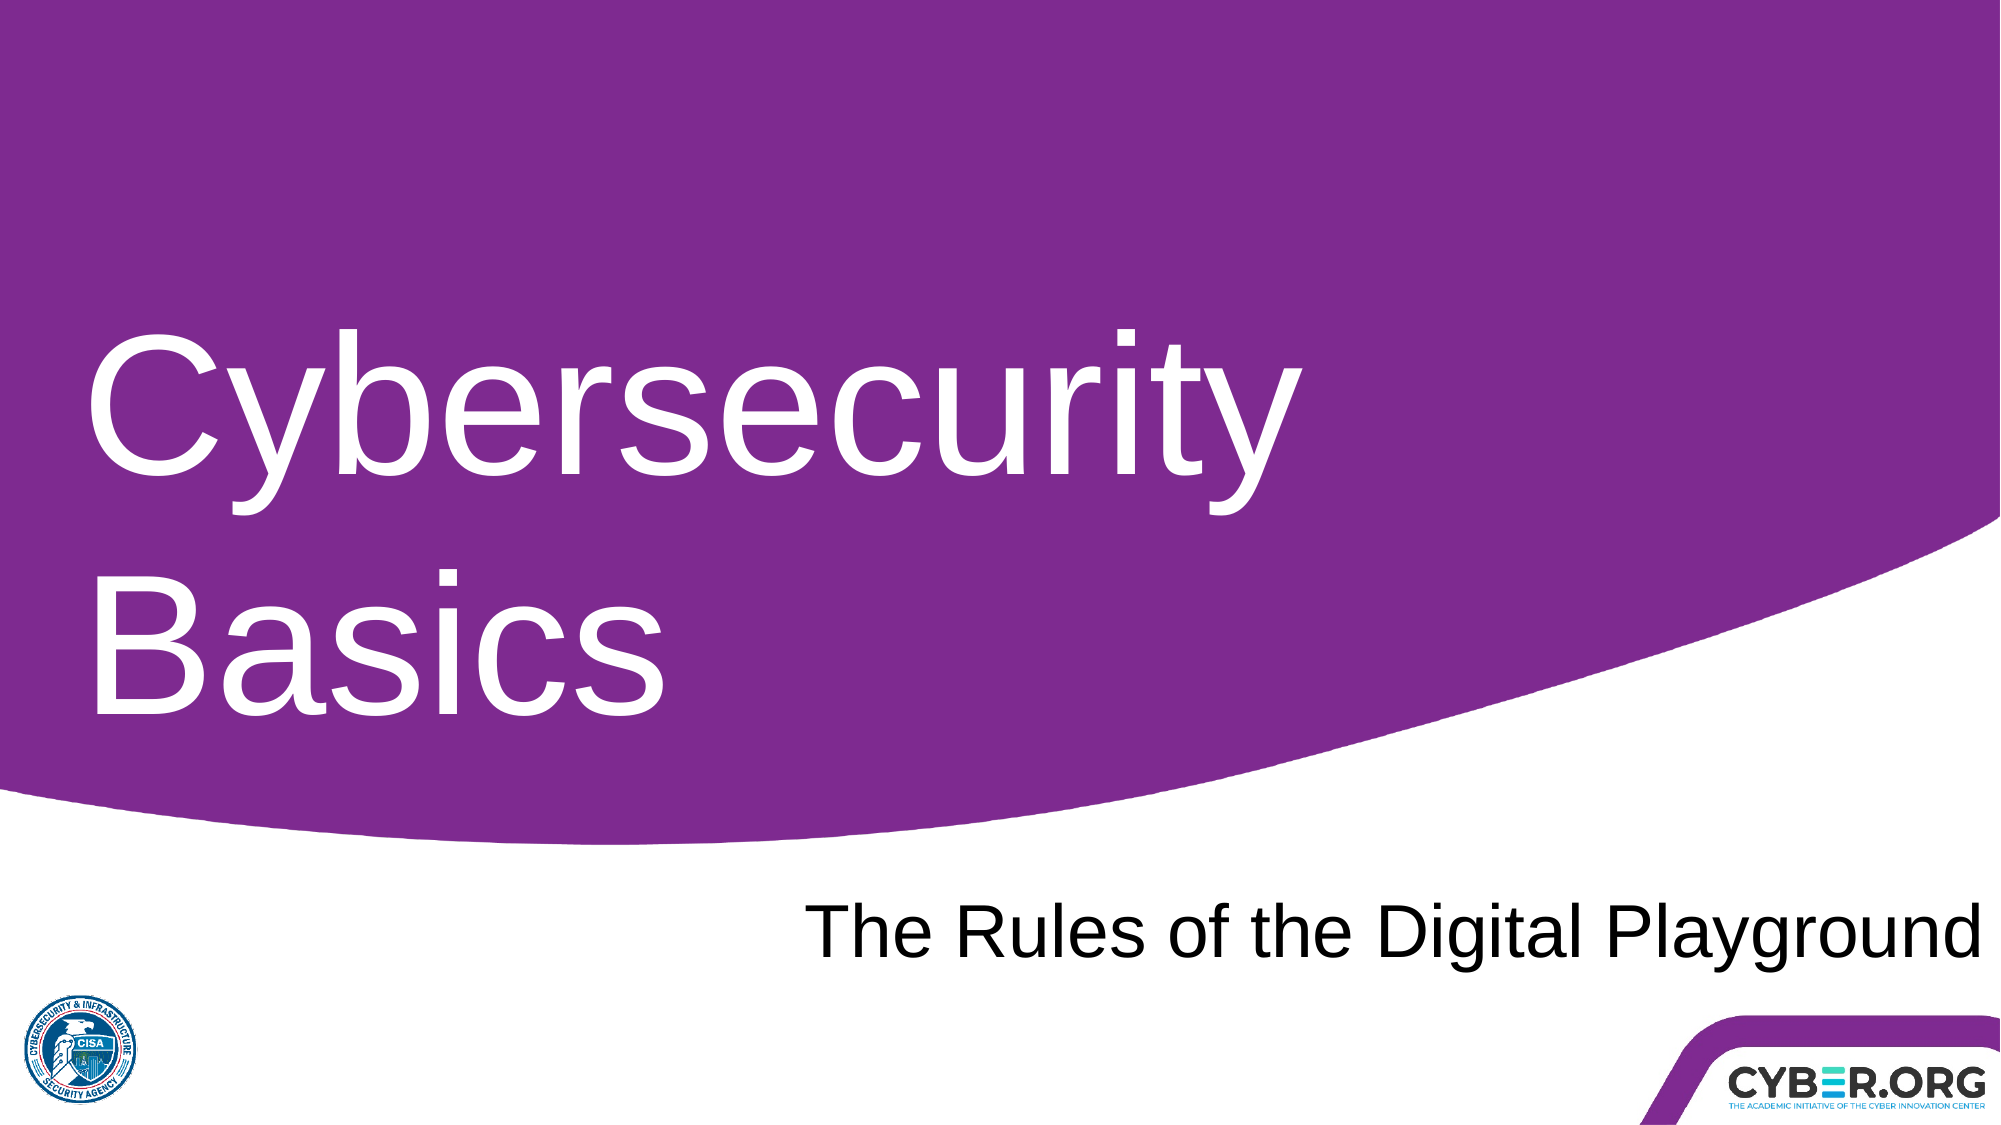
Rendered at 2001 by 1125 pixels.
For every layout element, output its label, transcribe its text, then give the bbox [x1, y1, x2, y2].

title The Rules of the Digital Playground [766, 885, 2000, 990]
picture [0, 0, 2000, 1125]
